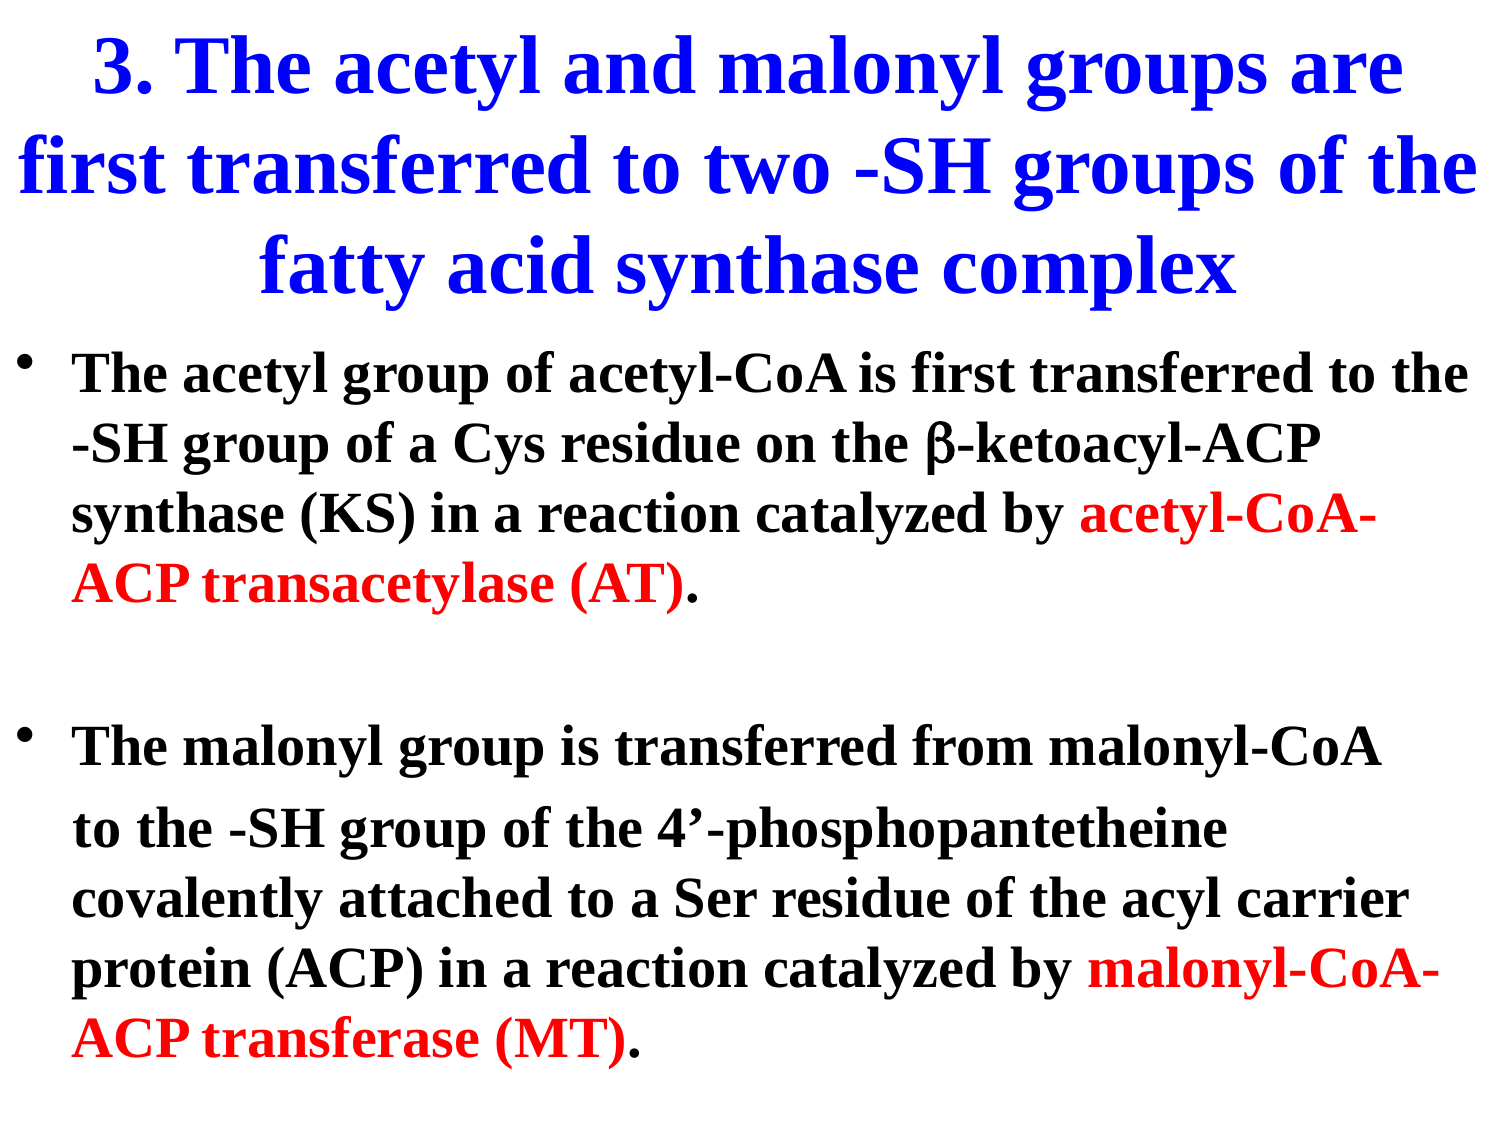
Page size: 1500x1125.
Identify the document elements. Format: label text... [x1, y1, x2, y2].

list The acetyl group of acetyl-CoA is first transferred to the -SH group of a Cys residue on the b-ketoacyl-ACP synthase (KS) in a reaction catalyzed by acetyl-CoA-ACP transacetylase (AT). The malonyl group is transferred from malonyl-CoA to the -SH group of the 4’-phosphopantetheine covalently attached to a Ser residue of the acyl carrier protein (ACP) in a reaction catalyzed by malonyl-CoA-ACP transferase (MT). [0, 326, 1500, 1125]
title 3. The acetyl and malonyl groups are first transferred to two -SH groups of the fatty acid synthase complex [0, 66, 1500, 255]
